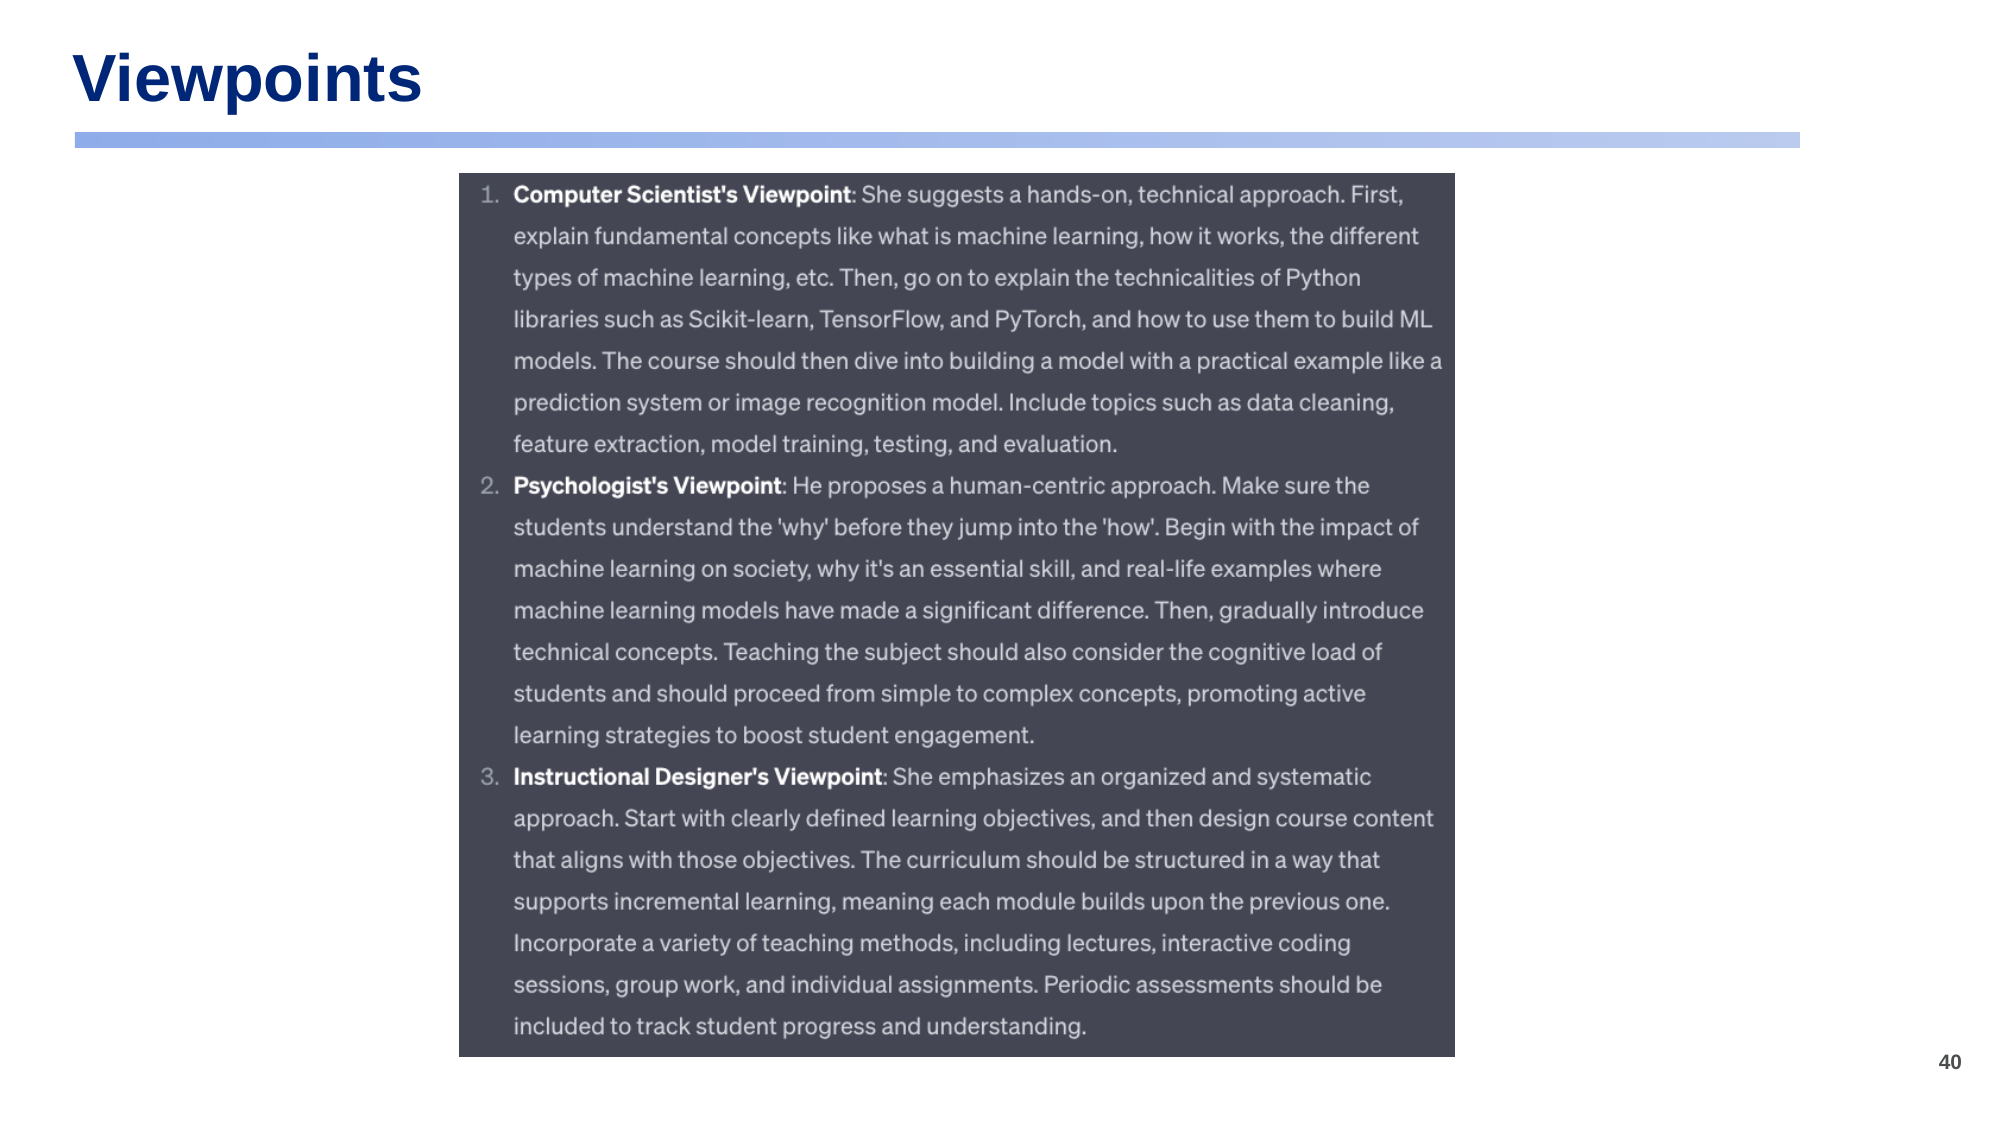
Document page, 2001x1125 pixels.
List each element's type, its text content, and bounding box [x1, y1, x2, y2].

picture [459, 173, 1455, 1058]
title Viewpoints [72, 44, 1648, 95]
